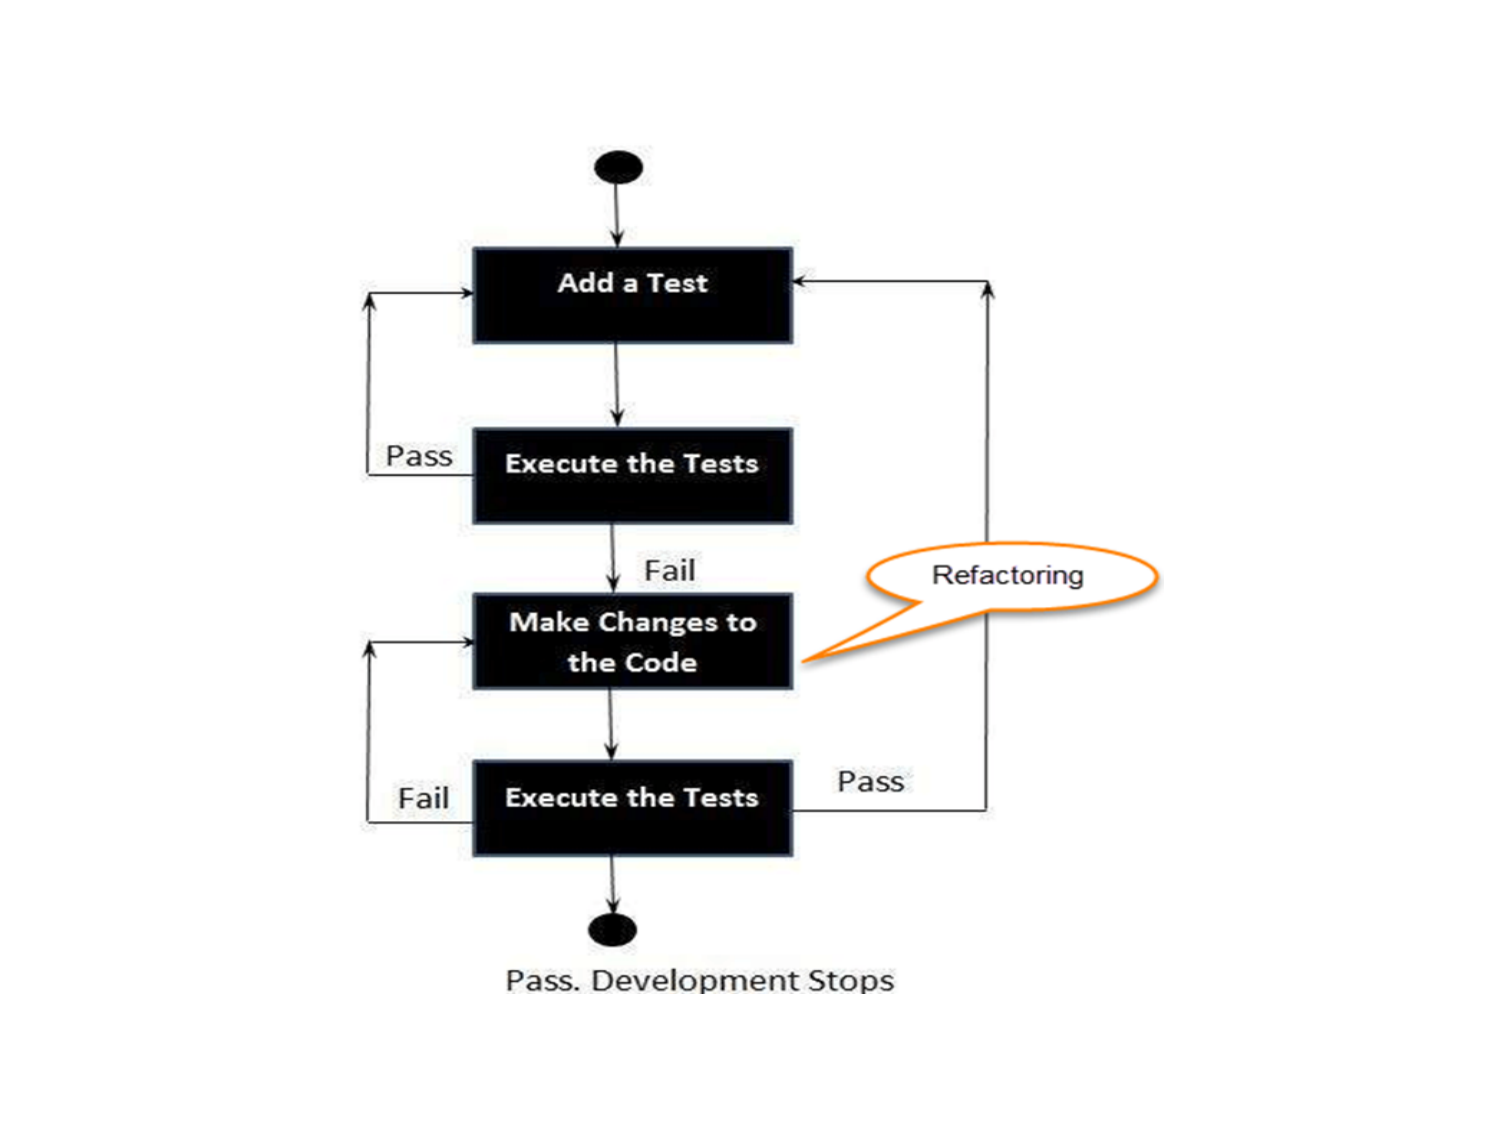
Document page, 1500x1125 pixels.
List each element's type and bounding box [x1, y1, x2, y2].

list [336, 136, 1164, 994]
